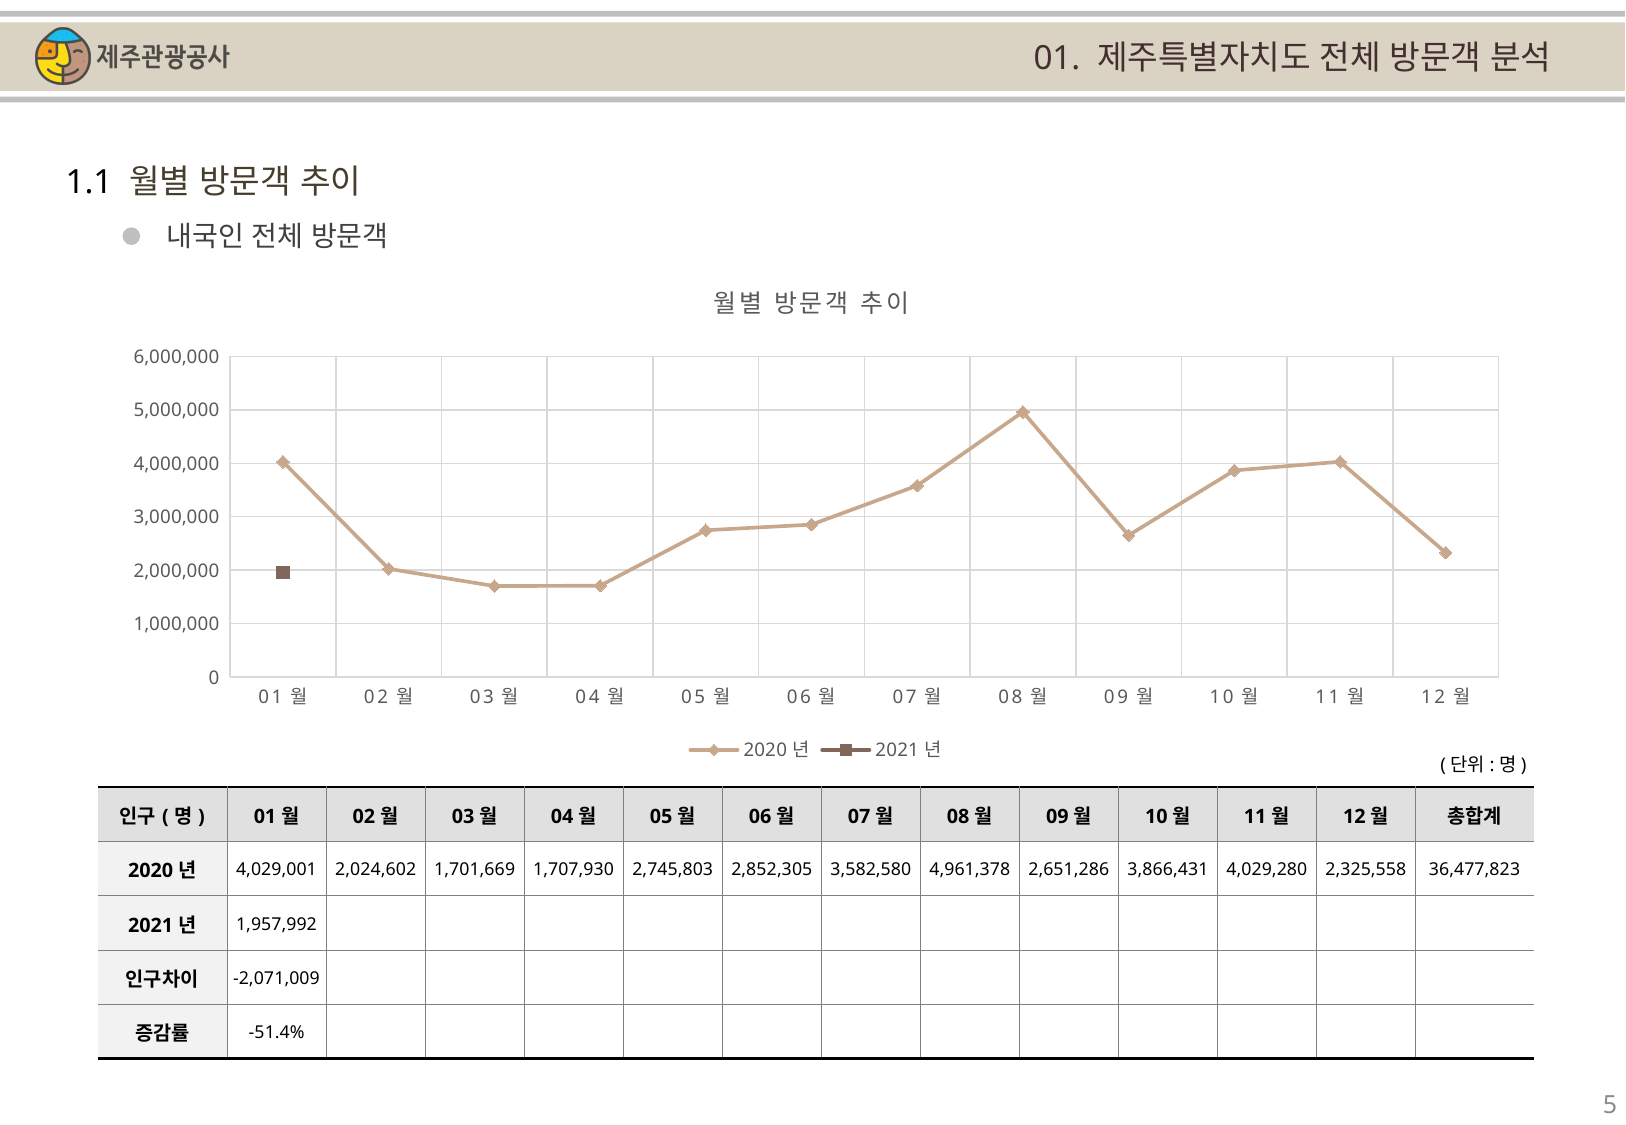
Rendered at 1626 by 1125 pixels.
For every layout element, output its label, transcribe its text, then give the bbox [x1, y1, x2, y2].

text_box 내국인 전체 방문객 [151, 210, 404, 260]
table_cell [426, 896, 524, 950]
table_cell 4,961,378 [921, 842, 1019, 895]
table_header 04월 [525, 788, 623, 841]
table_cell 증감률 [98, 1005, 227, 1057]
table_cell 2,024,602 [327, 842, 425, 895]
table_header 12월 [1317, 788, 1415, 841]
table_cell [327, 896, 425, 950]
table_cell [1020, 1005, 1118, 1057]
table_cell [1416, 1005, 1534, 1057]
table_cell [624, 951, 722, 1004]
table_cell 2,325,558 [1317, 842, 1415, 895]
table_cell [1317, 951, 1415, 1004]
table_cell [822, 1005, 920, 1057]
table_header 06월 [723, 788, 821, 841]
table_cell [1416, 951, 1534, 1004]
table_header 01월 [228, 788, 326, 841]
table_header 총합계 [1416, 788, 1534, 841]
table_cell 인구차이 [98, 951, 227, 1004]
table_cell [723, 896, 821, 950]
table_cell [1218, 1005, 1316, 1057]
table_cell 2,852,305 [723, 842, 821, 895]
table_header 02월 [327, 788, 425, 841]
table_cell [921, 1005, 1019, 1057]
table_header 07월 [822, 788, 920, 841]
table_cell [723, 951, 821, 1004]
table_cell [426, 951, 524, 1004]
table_header 05월 [624, 788, 722, 841]
text_box 01. 제주특별자치도 전체 방문객 분석 [891, 28, 1595, 84]
table_header 03월 [426, 788, 524, 841]
table_cell [624, 1005, 722, 1057]
table_cell [1218, 951, 1316, 1004]
table_cell [525, 1005, 623, 1057]
table_cell [624, 896, 722, 950]
table_header 09월 [1020, 788, 1118, 841]
table_cell 2021년 [98, 896, 227, 950]
text_box 1.1 월별 방문객 추이 [50, 152, 1144, 208]
table_cell [921, 896, 1019, 950]
table_cell [327, 951, 425, 1004]
table_cell [1317, 896, 1415, 950]
table_cell [1020, 951, 1118, 1004]
table_cell [426, 1005, 524, 1057]
table_cell 2,651,286 [1020, 842, 1118, 895]
table_cell 3,582,580 [822, 842, 920, 895]
table_cell 1,701,669 [426, 842, 524, 895]
table_cell [822, 896, 920, 950]
table_cell [1317, 1005, 1415, 1057]
slide_number 5 [1251, 1063, 1618, 1123]
table_cell [1218, 896, 1316, 950]
table_cell [327, 1005, 425, 1057]
table_cell [525, 896, 623, 950]
table_cell 2020년 [98, 842, 227, 895]
chart [105, 262, 1528, 769]
table_cell [1020, 896, 1118, 950]
table_cell 4,029,280 [1218, 842, 1316, 895]
table_header 10월 [1119, 788, 1217, 841]
table_cell [921, 951, 1019, 1004]
table_cell 2,745,803 [624, 842, 722, 895]
table_header 11월 [1218, 788, 1316, 841]
table_cell [1416, 896, 1534, 950]
table_cell [723, 1005, 821, 1057]
text_box (단위:명) [1425, 745, 1542, 783]
table_header 인구(명) [98, 788, 227, 841]
picture [31, 26, 232, 87]
table_cell [1119, 951, 1217, 1004]
table_cell [1119, 896, 1217, 950]
table_cell -2,071,009 [228, 951, 326, 1004]
text_box [121, 226, 141, 246]
table_cell 4,029,001 [228, 842, 326, 895]
table_cell [1119, 1005, 1217, 1057]
table_header 08월 [921, 788, 1019, 841]
table_cell [525, 951, 623, 1004]
table_cell 1,957,992 [228, 896, 326, 950]
table_cell [822, 951, 920, 1004]
table_cell 36,477,823 [1416, 842, 1534, 895]
table_cell -51.4% [228, 1005, 326, 1057]
table_cell 1,707,930 [525, 842, 623, 895]
table_cell 3,866,431 [1119, 842, 1217, 895]
